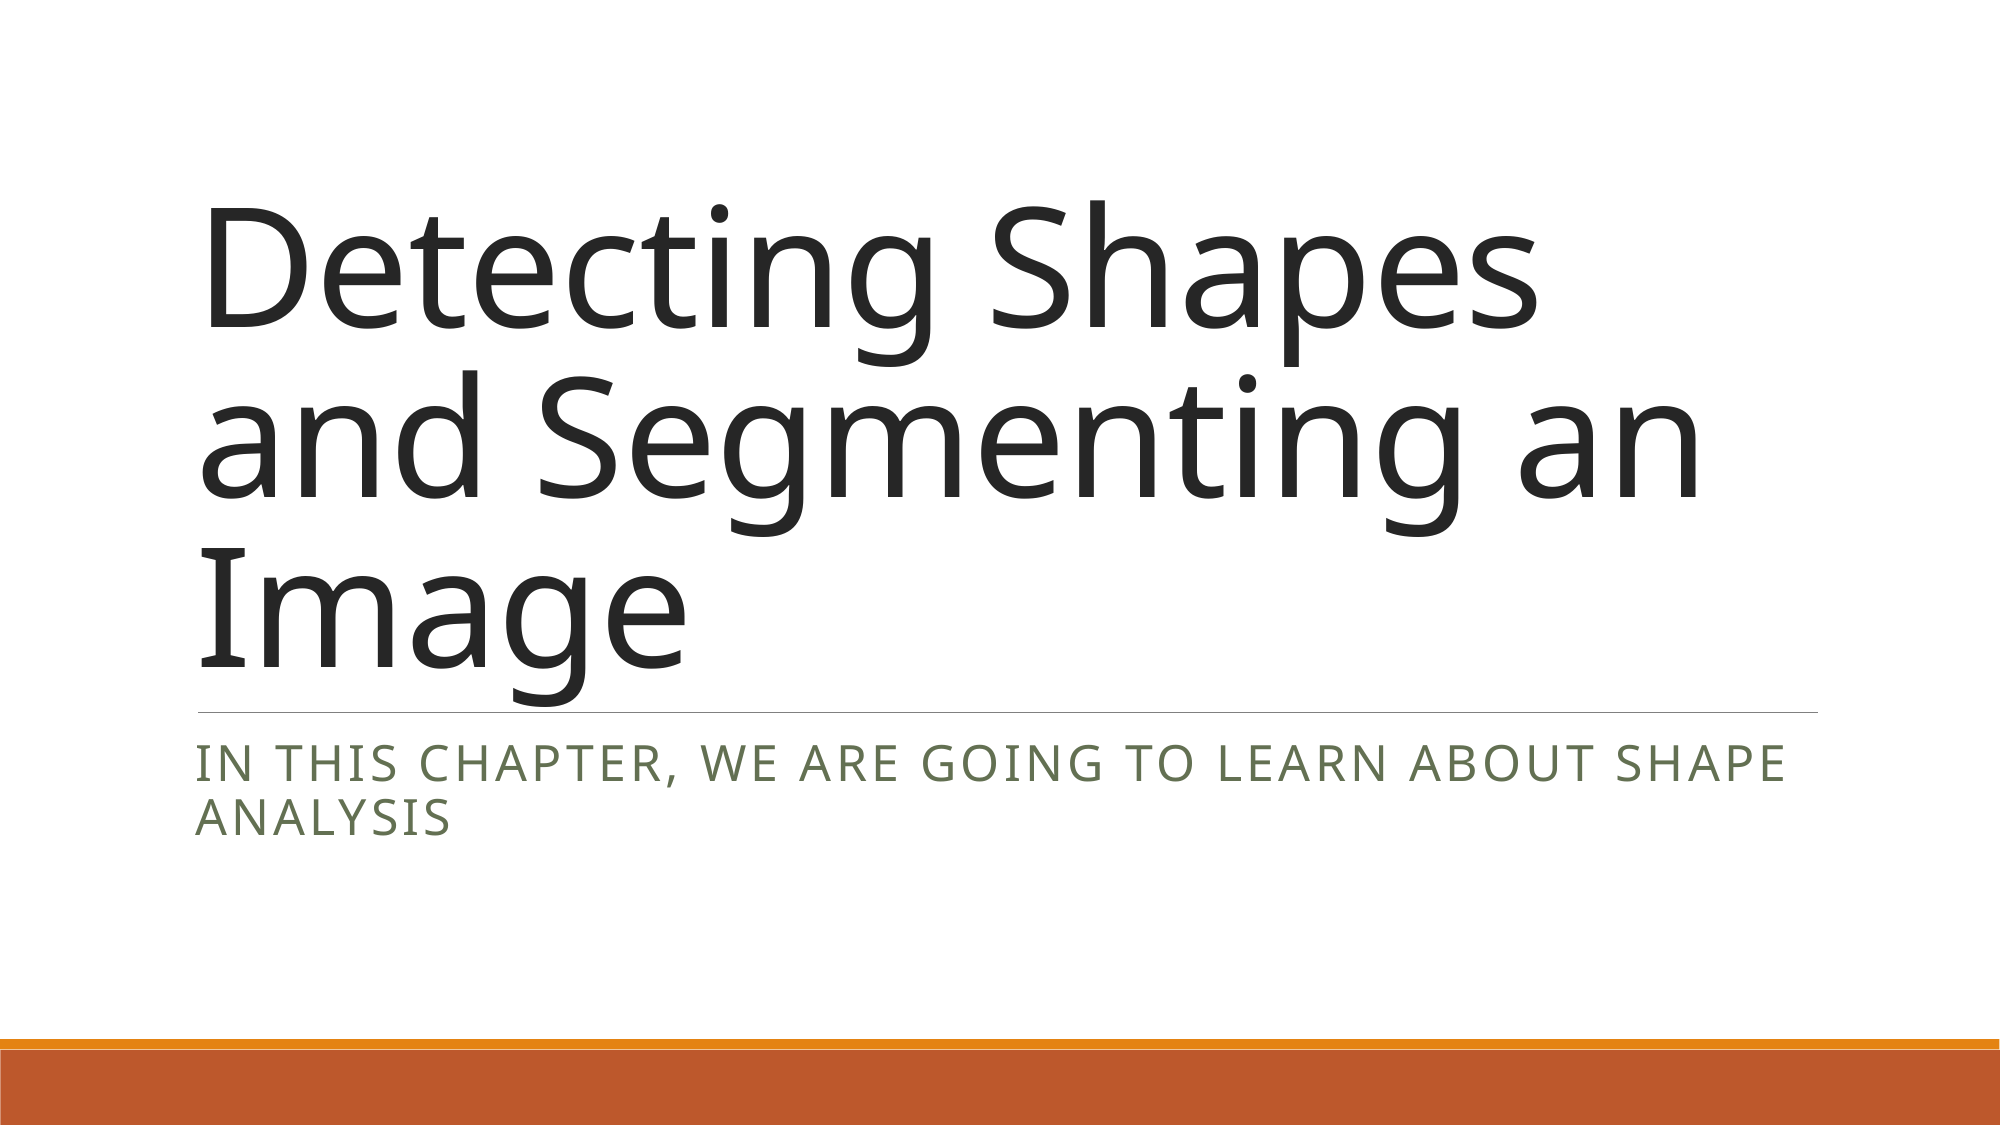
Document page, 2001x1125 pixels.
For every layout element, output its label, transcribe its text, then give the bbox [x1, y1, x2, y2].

title Detecting Shapes and Segmenting an Image [180, 124, 1830, 710]
subtitle In this chapter, we are going to learn about shape analysis [180, 730, 1831, 919]
